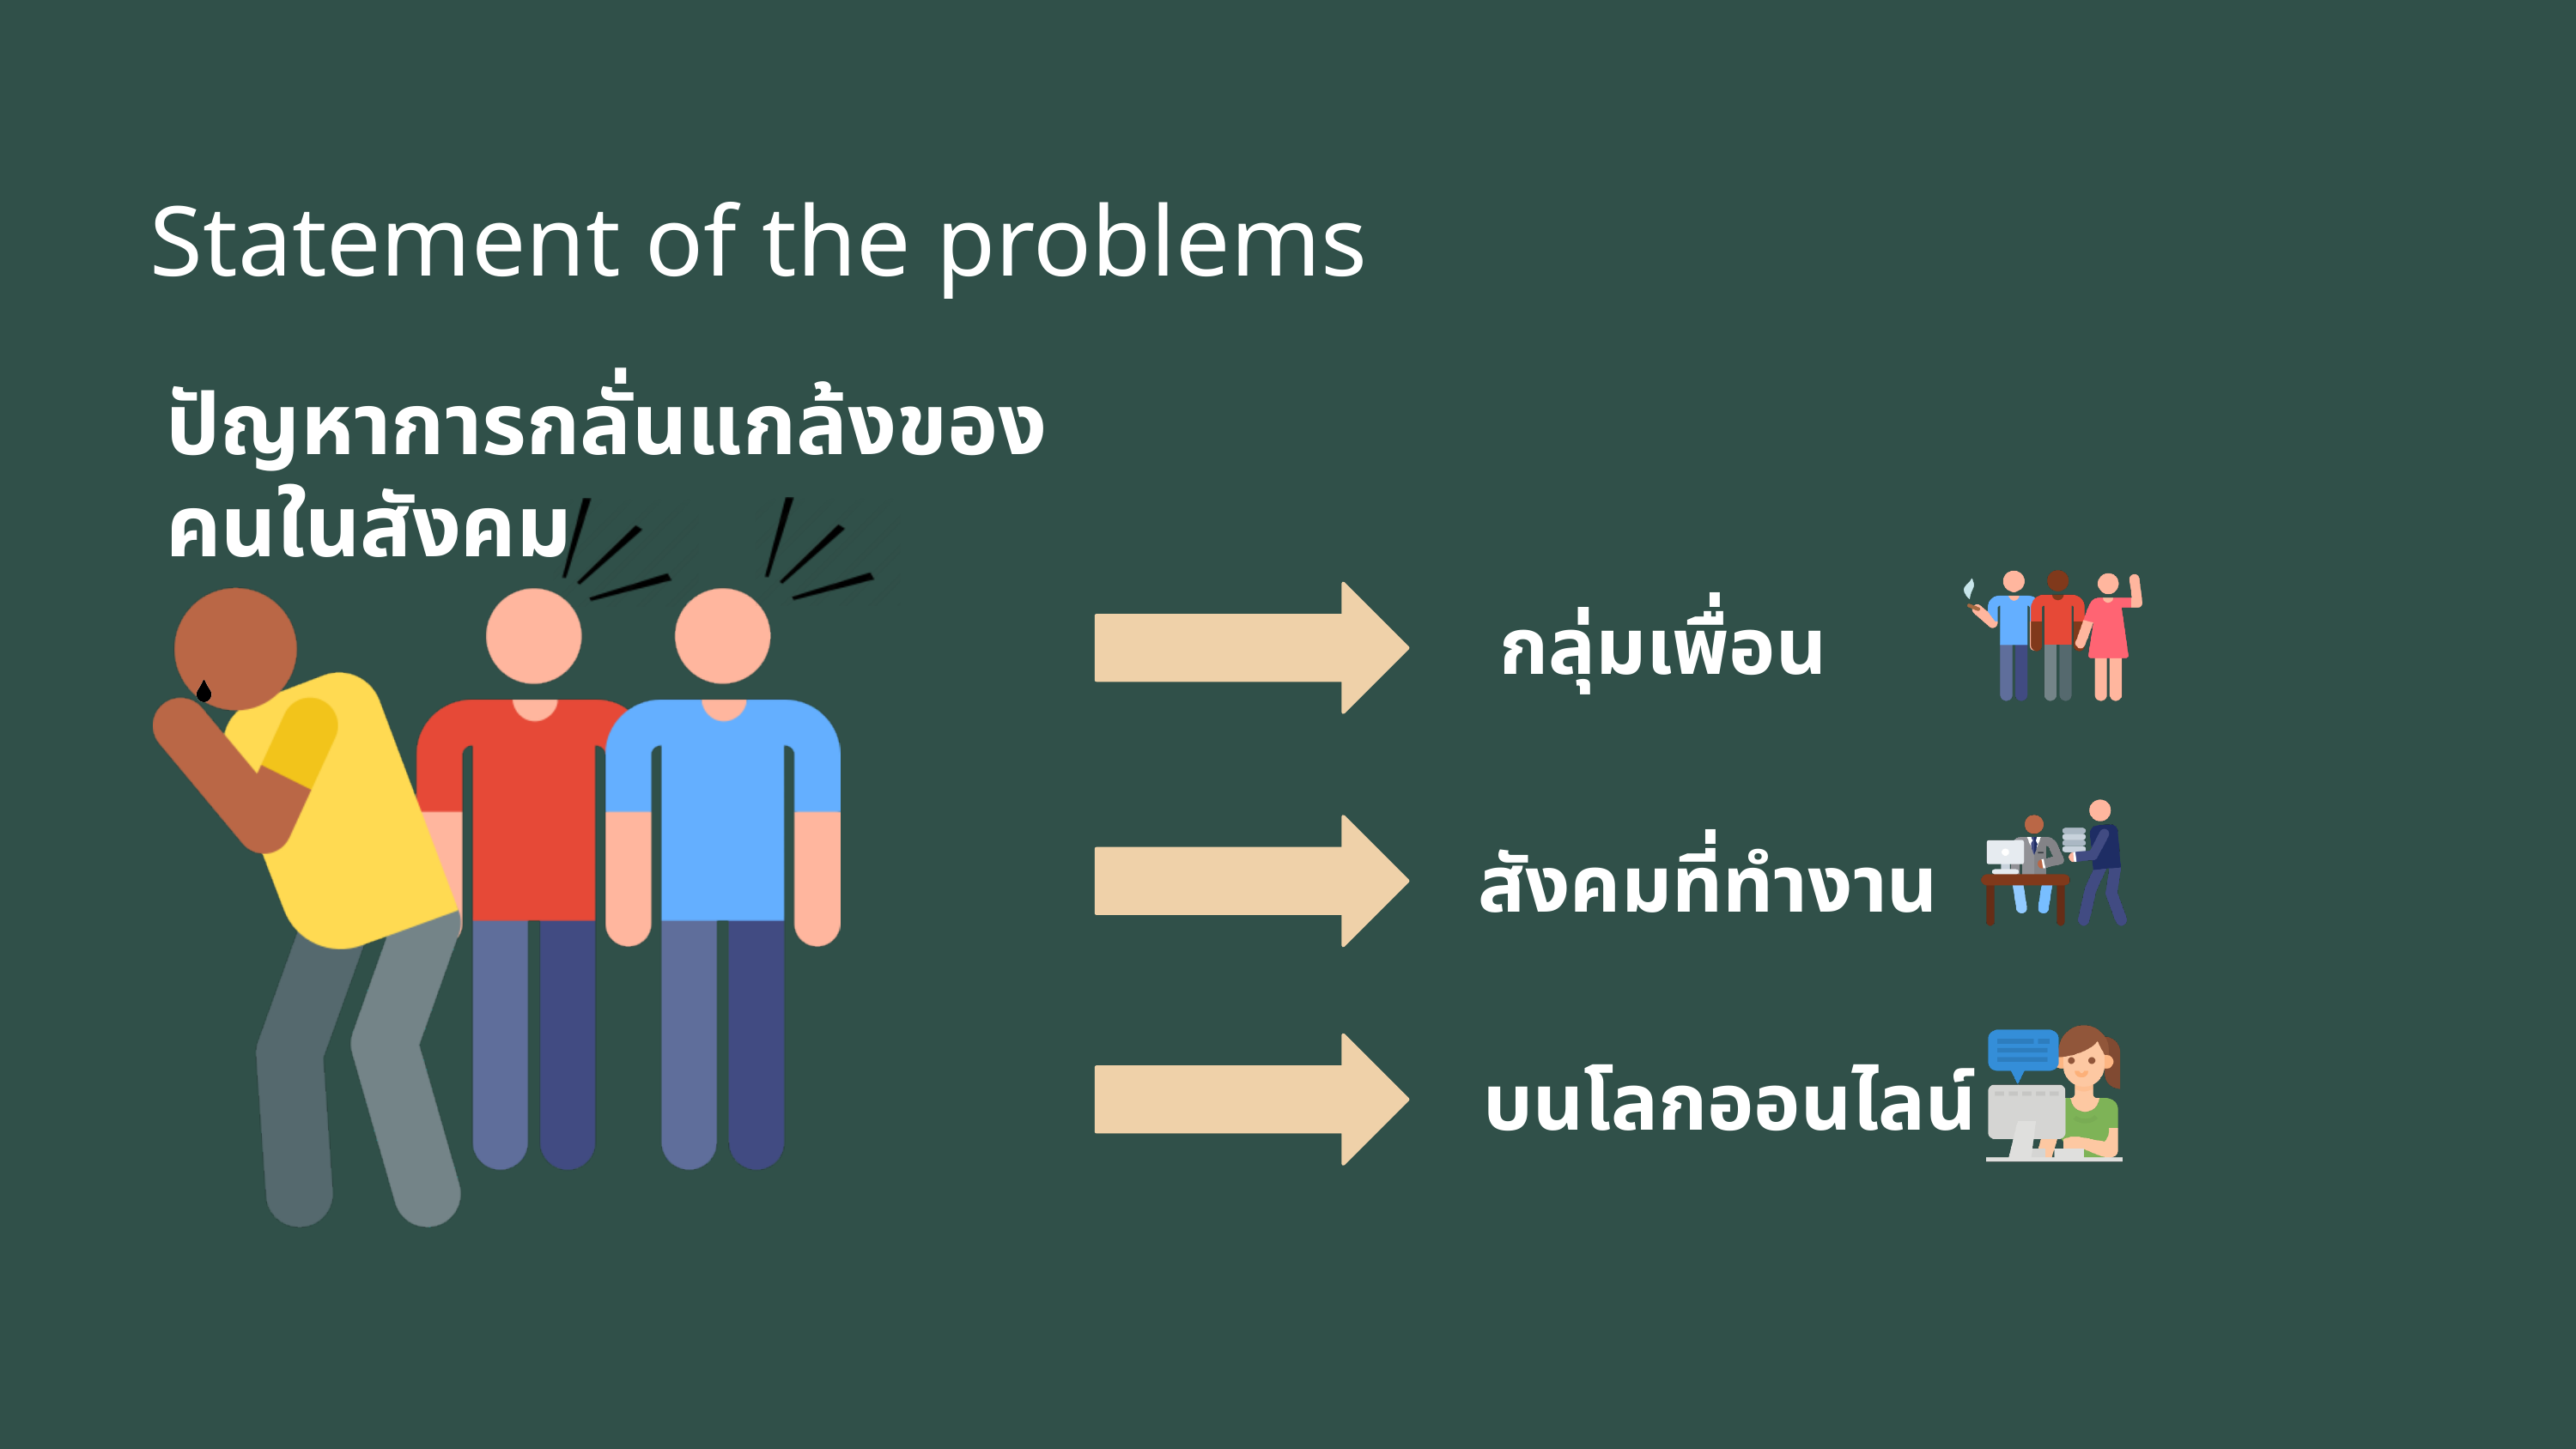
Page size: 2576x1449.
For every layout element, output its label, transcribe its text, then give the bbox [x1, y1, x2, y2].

text_box [1094, 581, 1410, 714]
text_box กลุ่มเพื่อน [1486, 588, 1841, 696]
text_box [1094, 1033, 1410, 1166]
text_box สังคมที่ทำงาน [1465, 827, 1952, 934]
picture [153, 497, 902, 1252]
picture [1964, 546, 2142, 724]
text_box [1094, 815, 1410, 948]
text_box บนโลกออนไลน์ [1470, 1045, 1976, 1153]
picture [1980, 789, 2127, 936]
text_box Statement of the problems [149, 123, 1610, 295]
text_box ปัญหาการกลั่นแกล้งของคนในสังคม [153, 361, 1151, 581]
picture [1980, 1018, 2127, 1165]
